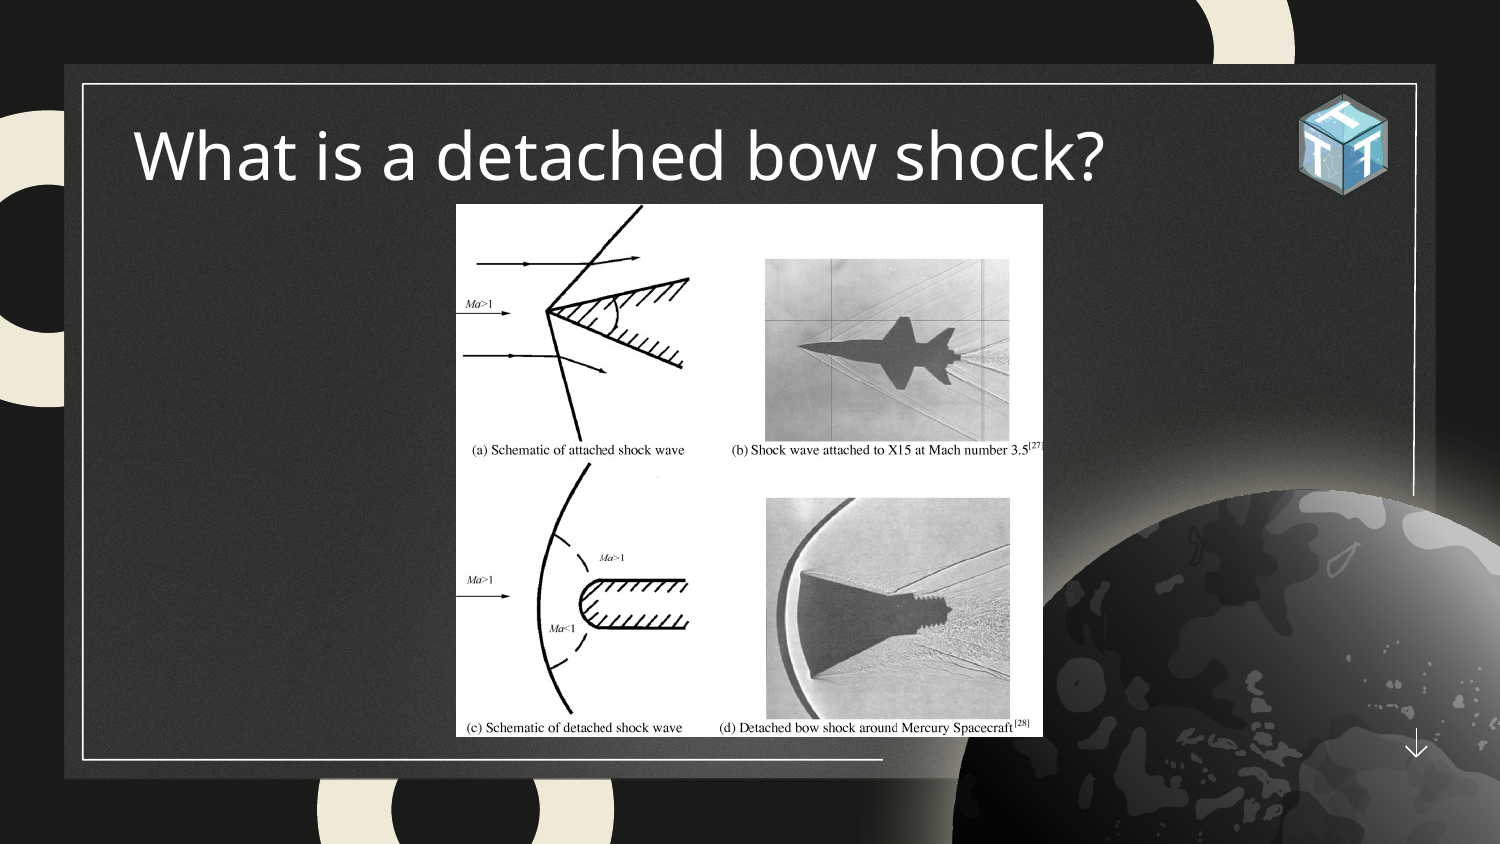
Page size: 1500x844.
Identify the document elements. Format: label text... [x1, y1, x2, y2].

picture [1268, 79, 1429, 211]
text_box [1405, 727, 1428, 757]
picture [456, 204, 1500, 844]
title What is a detached bow shock? [118, 98, 1166, 282]
